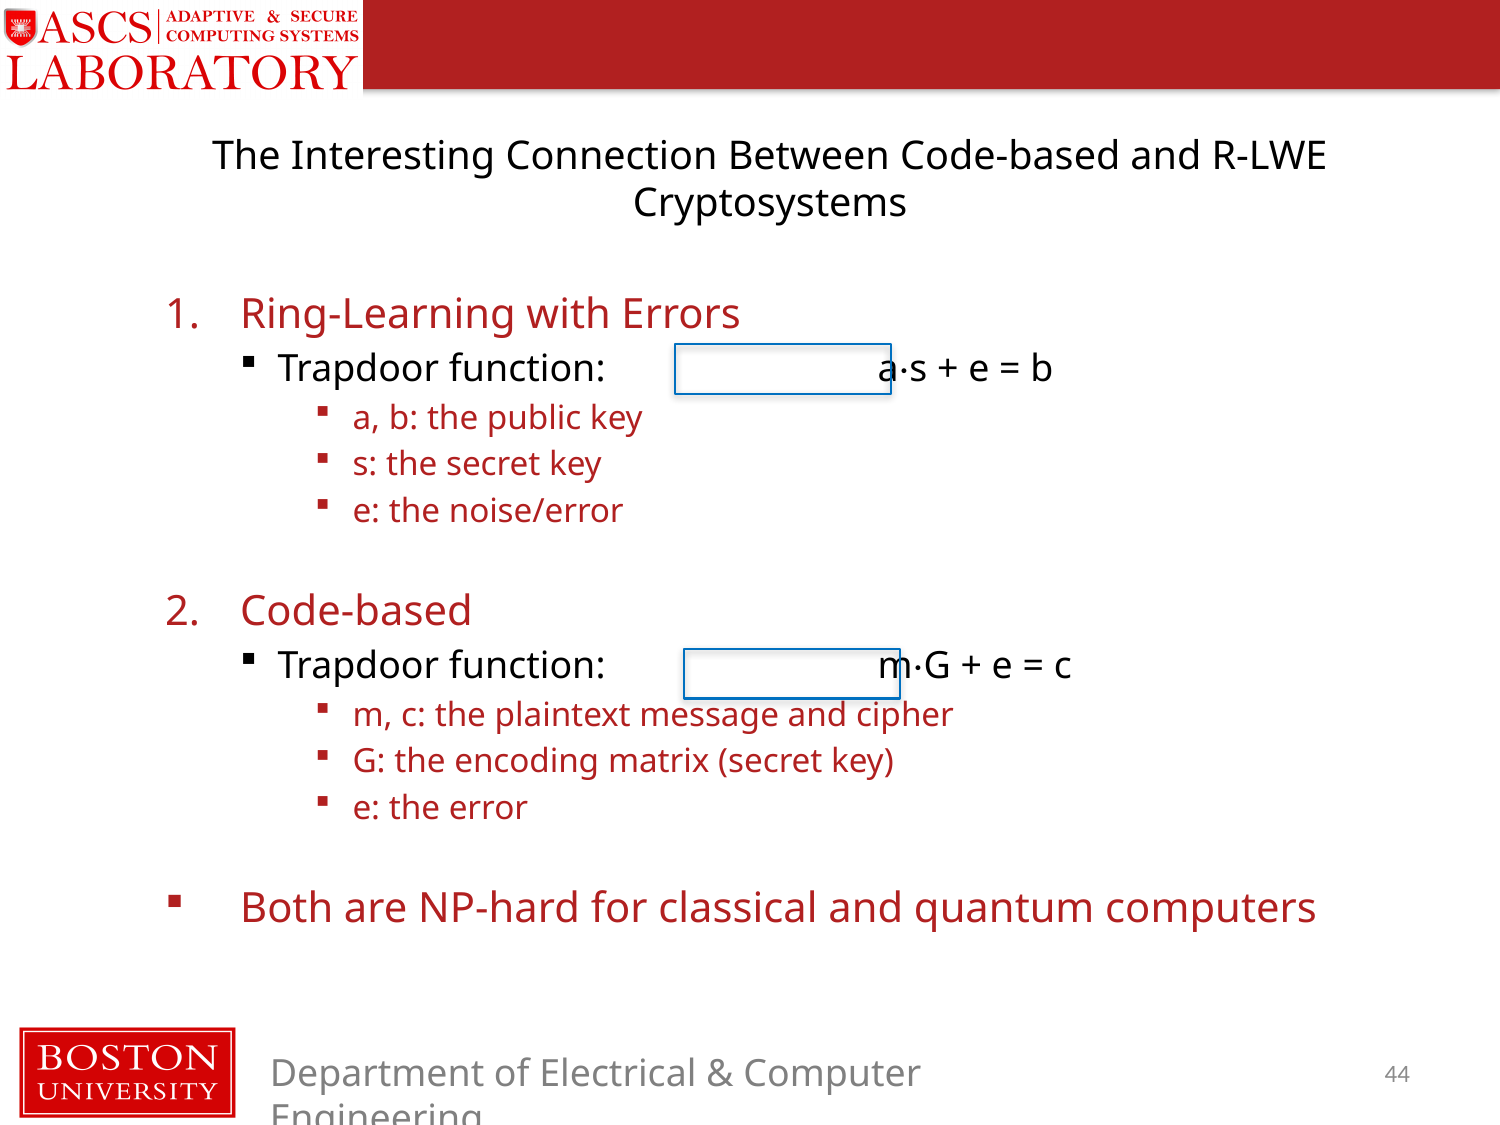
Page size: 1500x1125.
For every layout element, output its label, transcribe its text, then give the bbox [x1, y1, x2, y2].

text_box [683, 648, 901, 699]
text_box [674, 343, 892, 395]
title The Interesting Connection Between Code-based and R-LWE Cryptosystems [137, 121, 1404, 233]
slide_number 44 [1336, 1042, 1425, 1103]
text_box Ring-Learning with Errors Trapdoor function: a⋅s + e = b a, b: the public key s: the secret key e: the noise/error Code-based Trapdoor function: m⋅G + e = c m, c: the plaintext message and cipher G: the encoding matrix (secret key) e: the error Both are NP-hard for classical and quantum computers [74, 279, 1466, 967]
picture [19, 1027, 236, 1118]
picture [0, 0, 363, 100]
